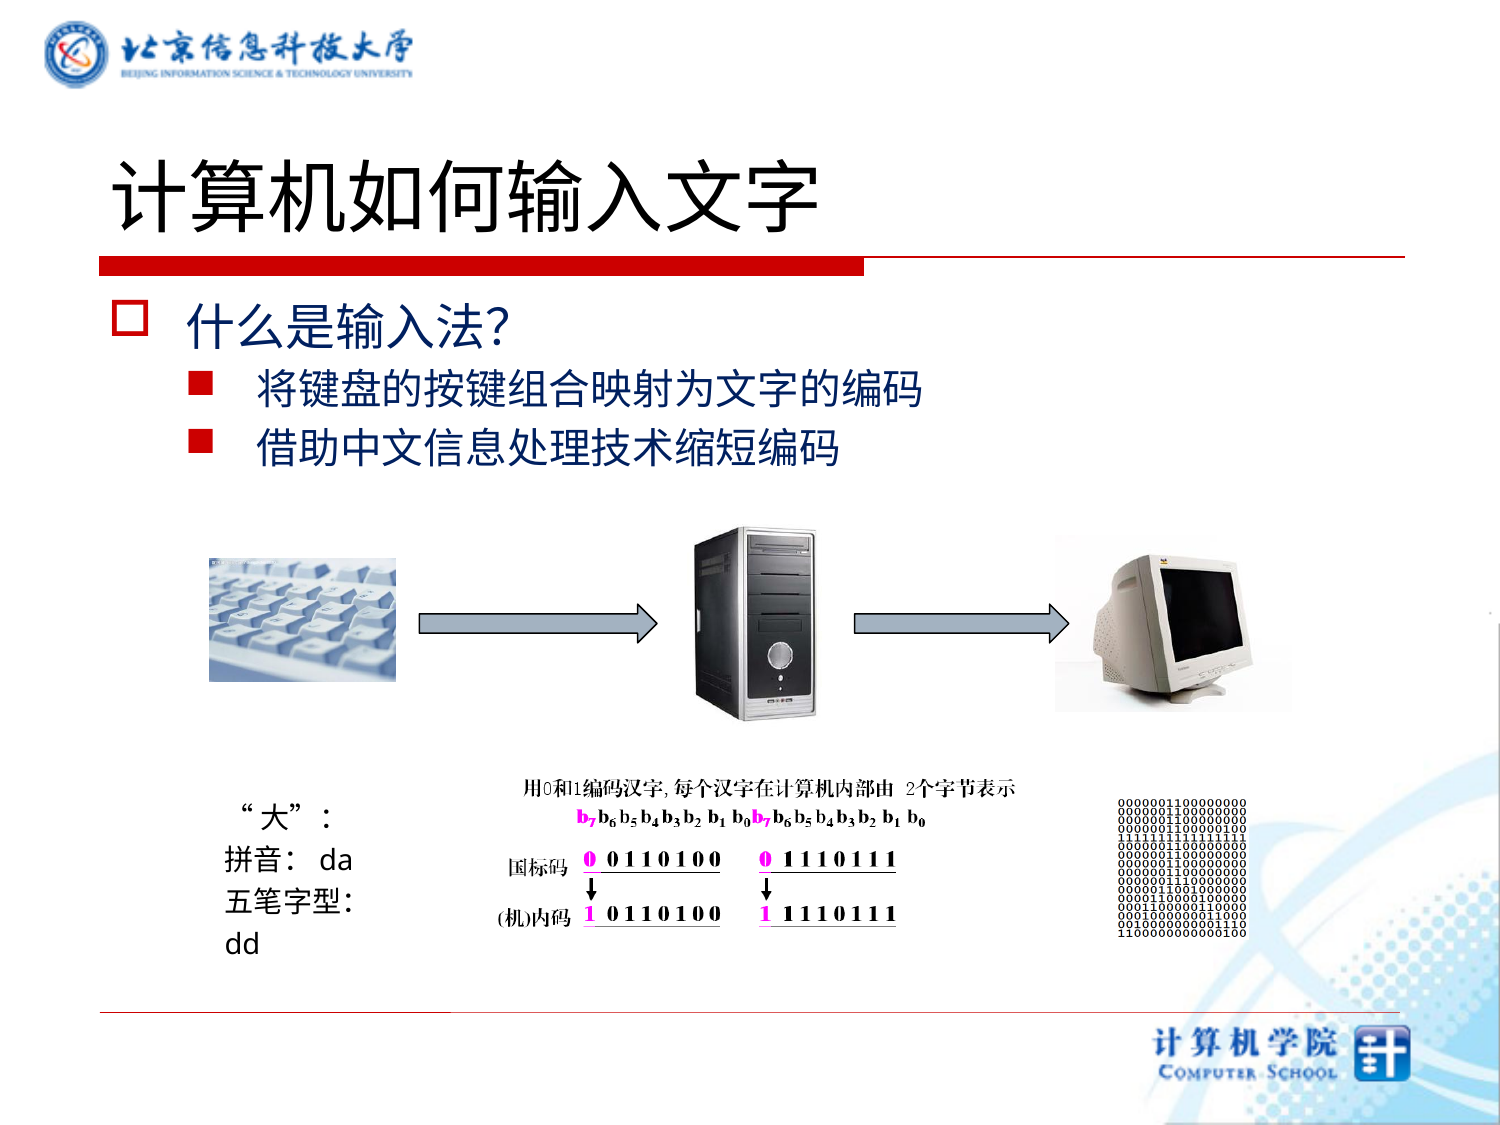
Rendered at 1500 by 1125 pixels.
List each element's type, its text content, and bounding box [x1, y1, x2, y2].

picture [0, 0, 1500, 1125]
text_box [209, 518, 1292, 940]
title 计算机如何输入文字 [93, 49, 1407, 250]
list 什么是输入法？ 将键盘的按键组合映射为文字的编码 借助中文信息处理技术缩短编码 [92, 287, 1406, 988]
